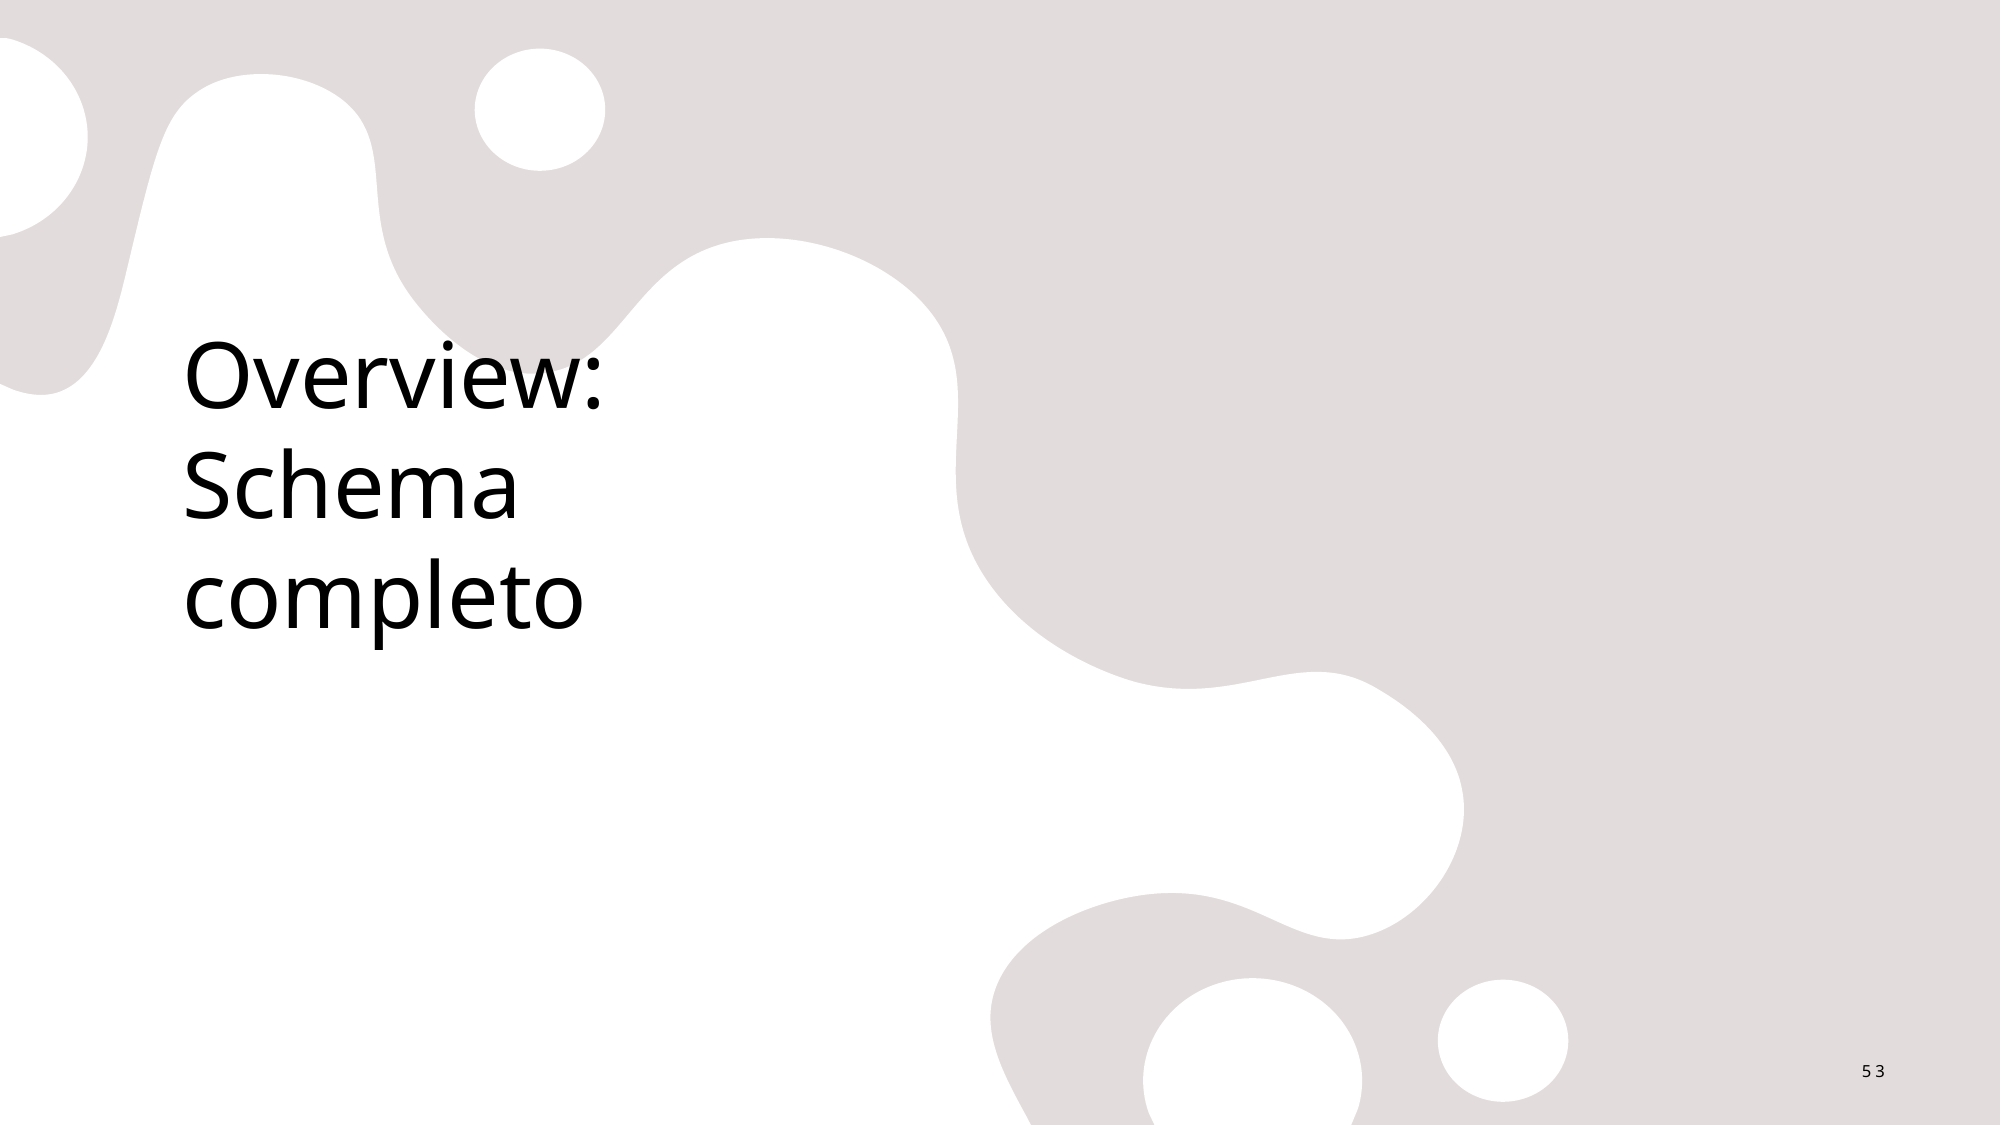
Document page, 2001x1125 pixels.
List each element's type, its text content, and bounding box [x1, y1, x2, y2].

slide_number 53 [1662, 1042, 1900, 1103]
title Overview: Schema completo [167, 309, 764, 816]
